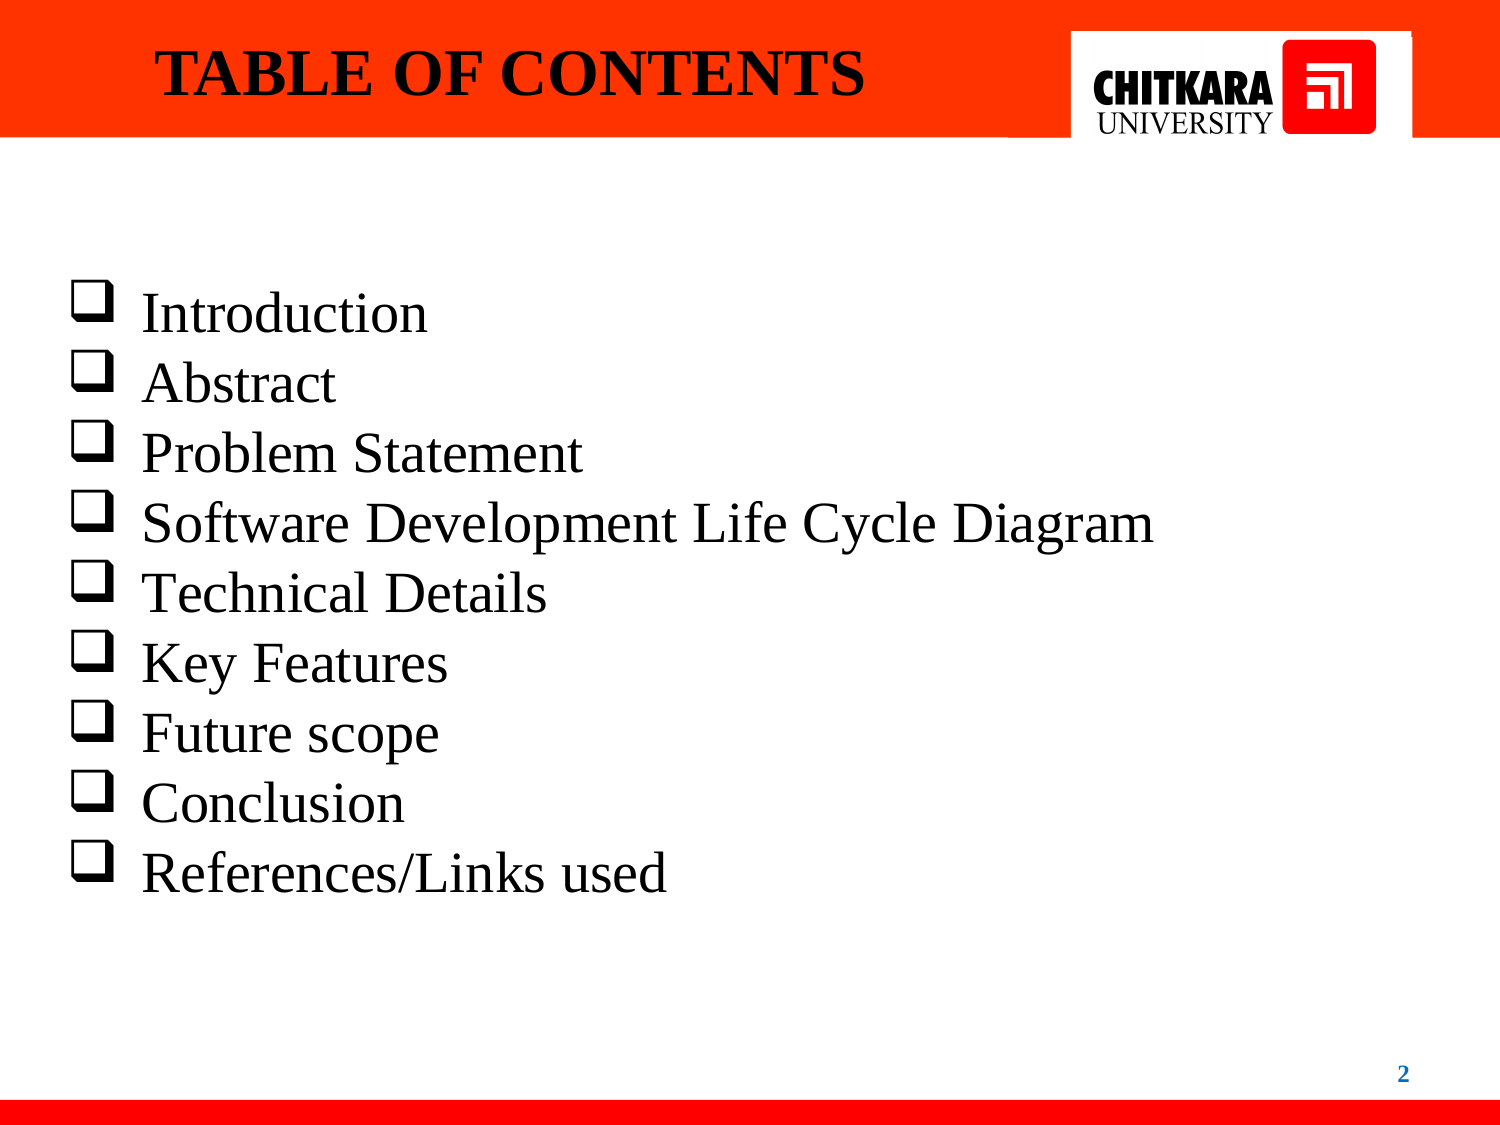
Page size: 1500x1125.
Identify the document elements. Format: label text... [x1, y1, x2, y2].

text_box Introduction Abstract Problem Statement Software Development Life Cycle Diagram Technical Details Key Features Future scope Conclusion References/Links used [64, 274, 1436, 904]
slide_number 2 [1074, 1042, 1425, 1103]
title TABLE OF CONTENTS [0, 0, 1063, 138]
picture [1074, 37, 1391, 138]
